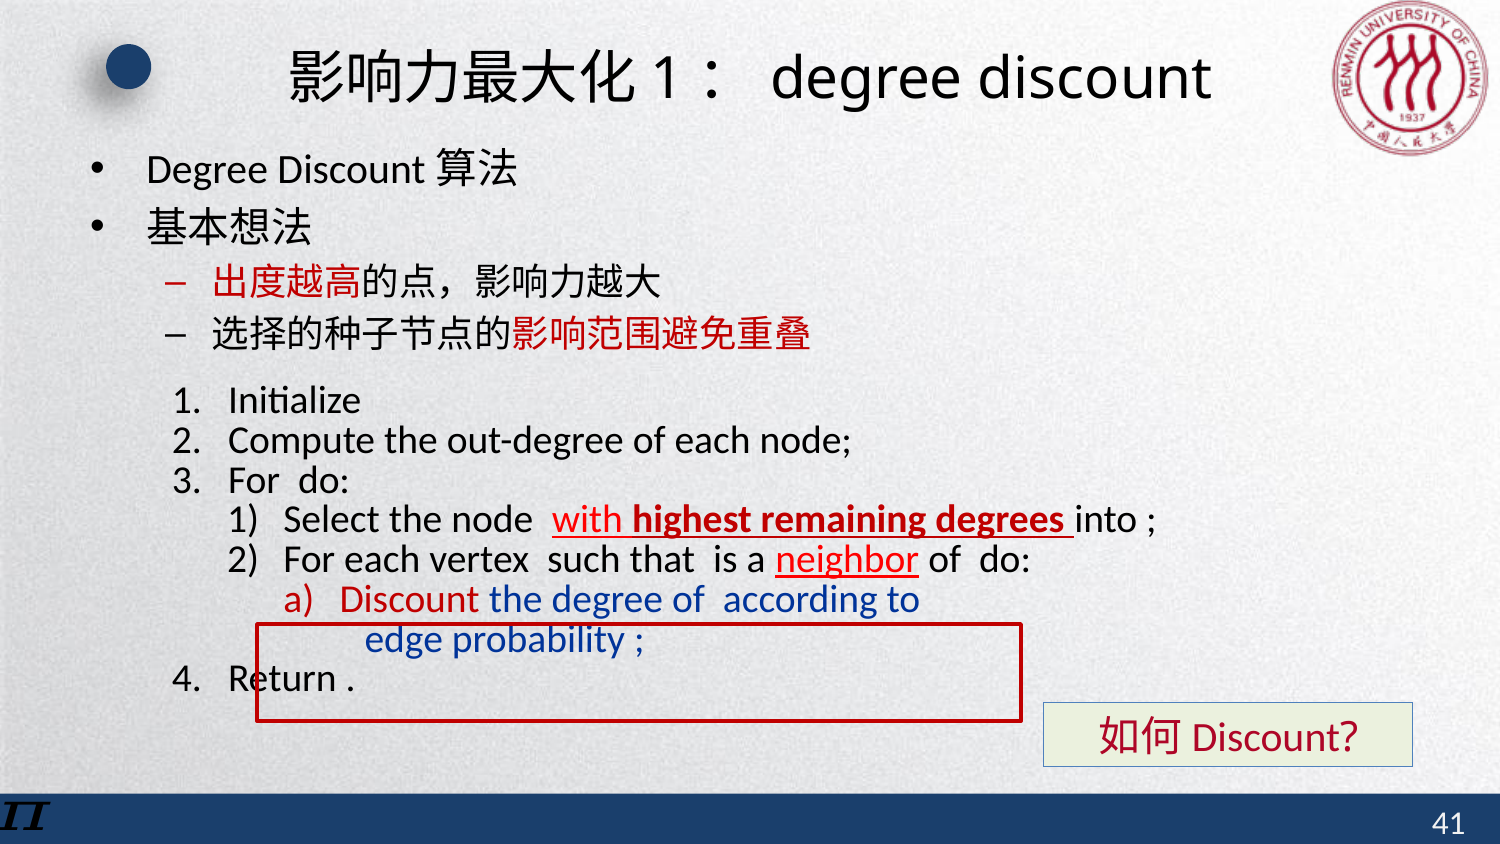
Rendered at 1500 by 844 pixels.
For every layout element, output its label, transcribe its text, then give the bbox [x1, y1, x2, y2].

list Degree Discount算法 基本想法 出度越高的点，影响力越大 选择的种子节点的影响范围避免重叠 [75, 134, 1425, 781]
text_box [255, 622, 1023, 723]
text_box 如何Discount? [1043, 702, 1413, 767]
title 影响力最大化1：degree discount [75, 33, 1425, 116]
picture [0, 0, 1500, 793]
